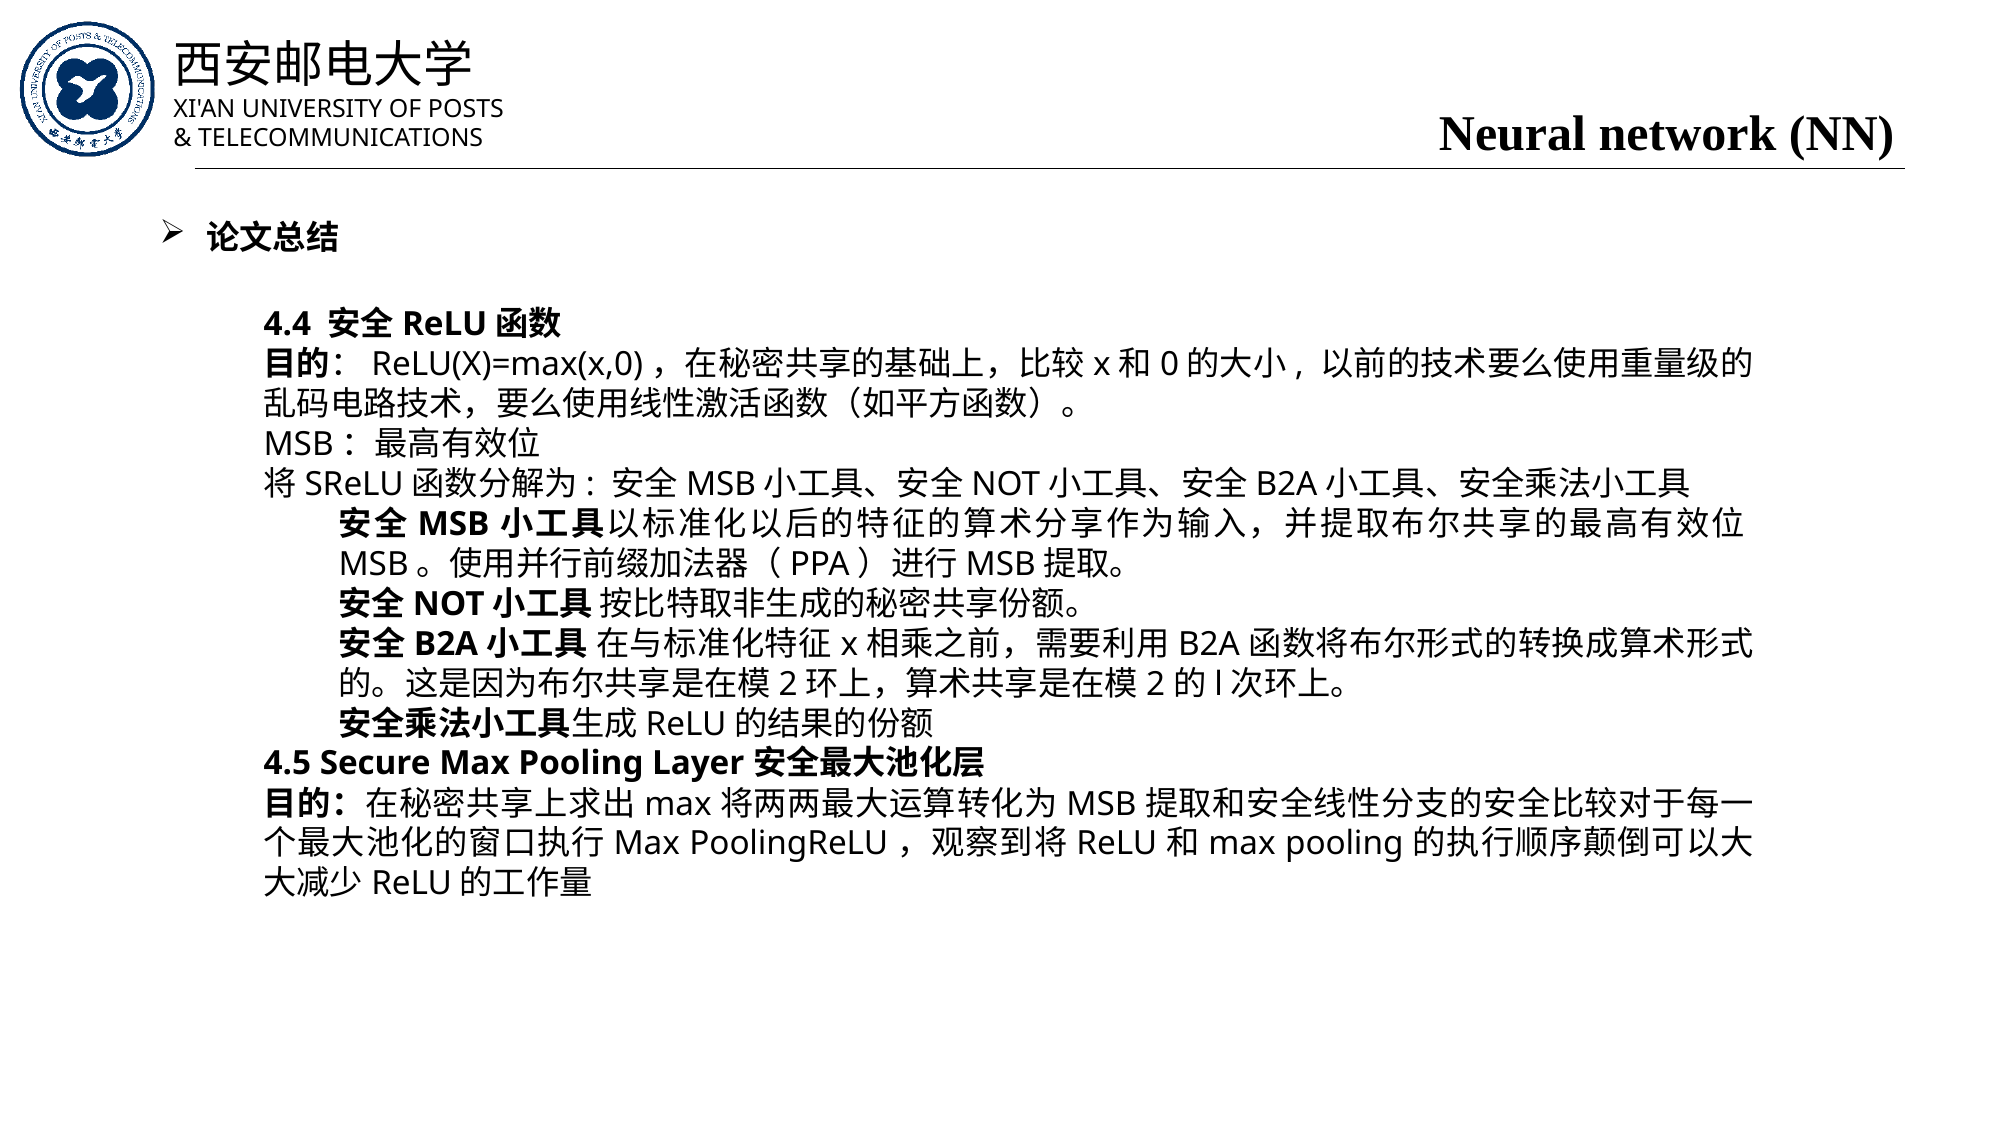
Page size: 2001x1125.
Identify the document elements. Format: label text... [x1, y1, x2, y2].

text_box Neural network (NN) [1424, 93, 1923, 168]
text_box 论文总结 [144, 208, 1856, 264]
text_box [15, 17, 607, 161]
